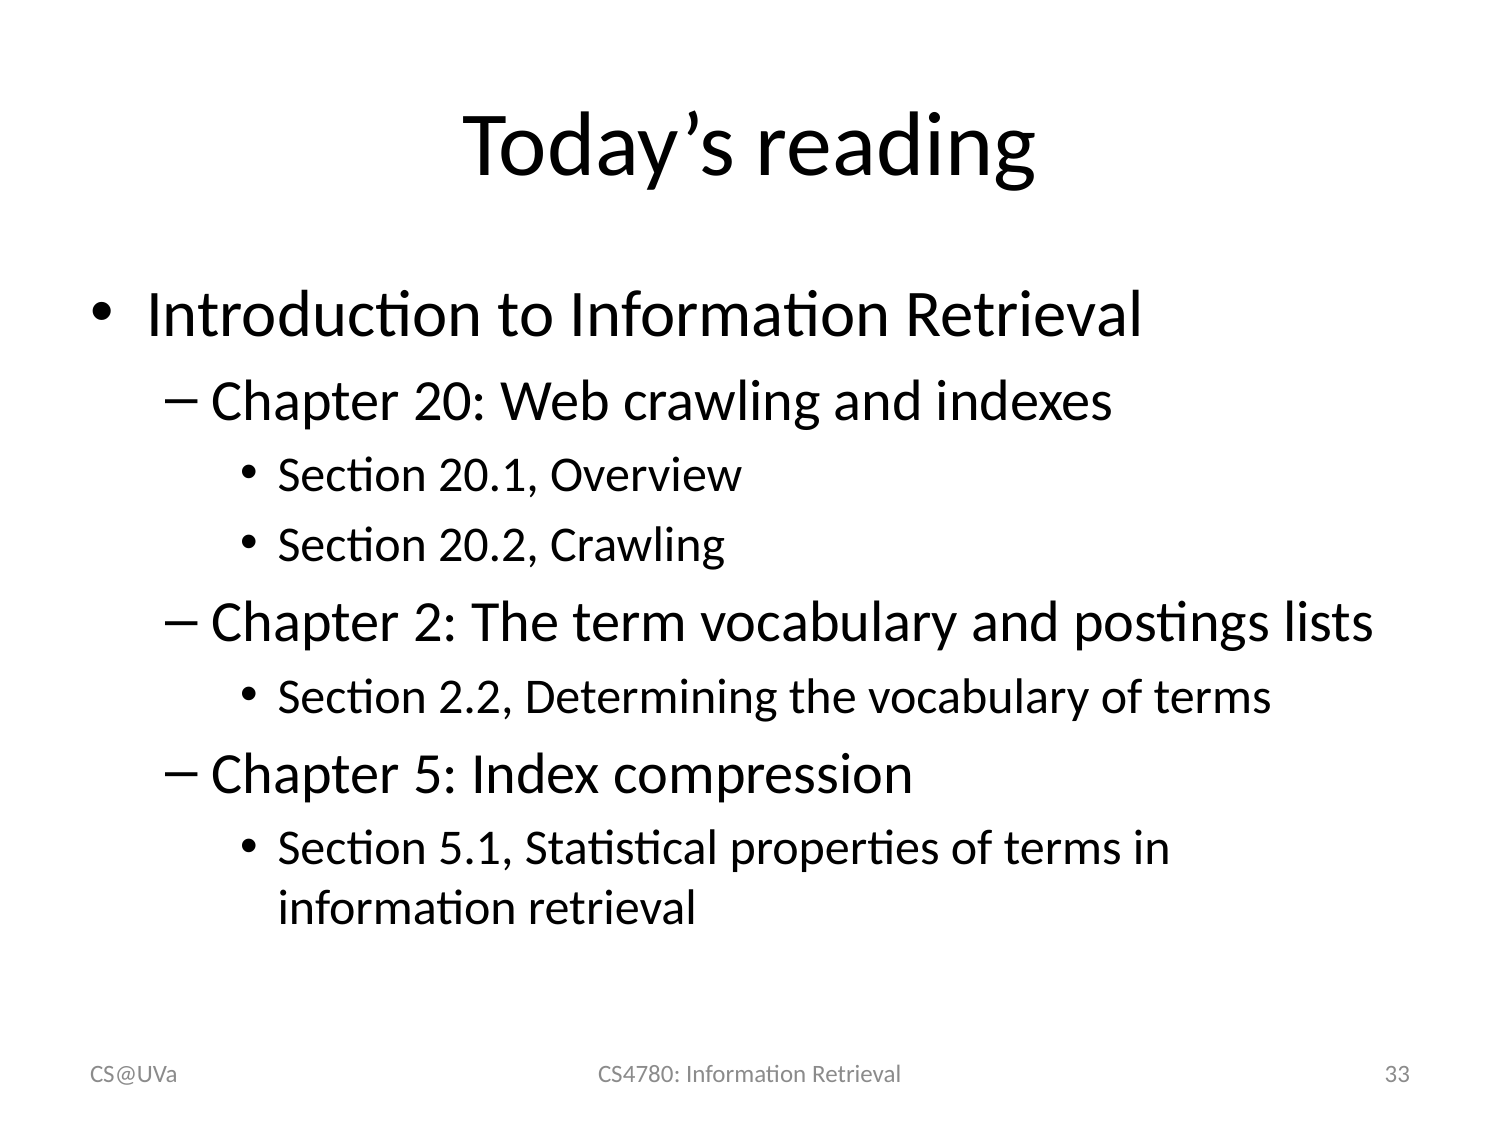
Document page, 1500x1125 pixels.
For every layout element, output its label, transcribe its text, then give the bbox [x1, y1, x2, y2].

footer CS4780: Information Retrieval [512, 1042, 988, 1103]
list Introduction to Information Retrieval Chapter 20: Web crawling and indexes Section 20.1, Overview Section 20.2, Crawling Chapter 2: The term vocabulary and postings lists Section 2.2, Determining the vocabulary of terms Chapter 5: Index compression Section 5.1, Statistical properties of terms in information retrieval [75, 262, 1425, 1005]
slide_number 33 [1074, 1042, 1425, 1103]
slide_number CS@UVa [75, 1042, 425, 1103]
title Today’s reading [75, 45, 1425, 233]
